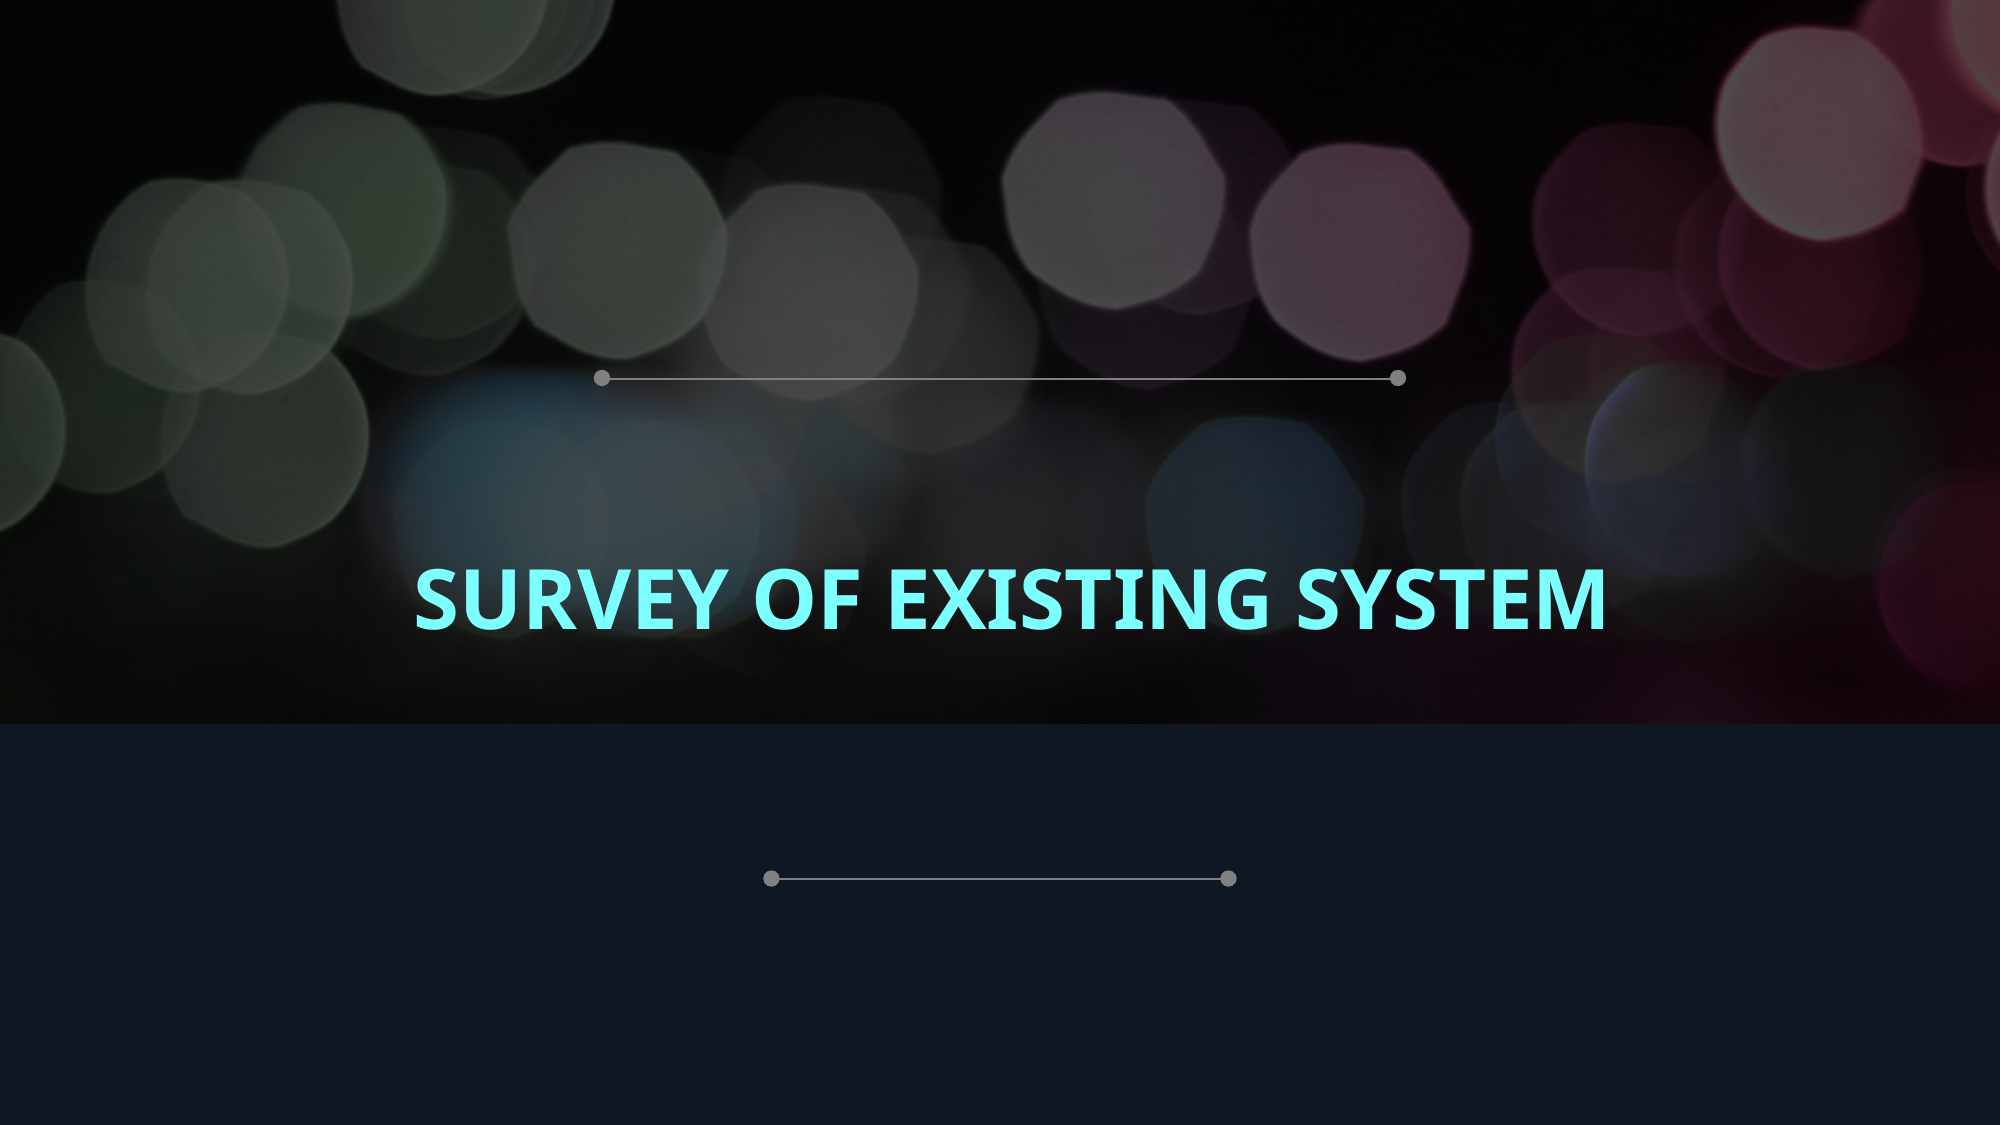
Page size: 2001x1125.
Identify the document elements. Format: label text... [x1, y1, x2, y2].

picture [0, 0, 2000, 724]
title SURVEY OF EXISTING SYSTEM [265, 478, 1761, 655]
